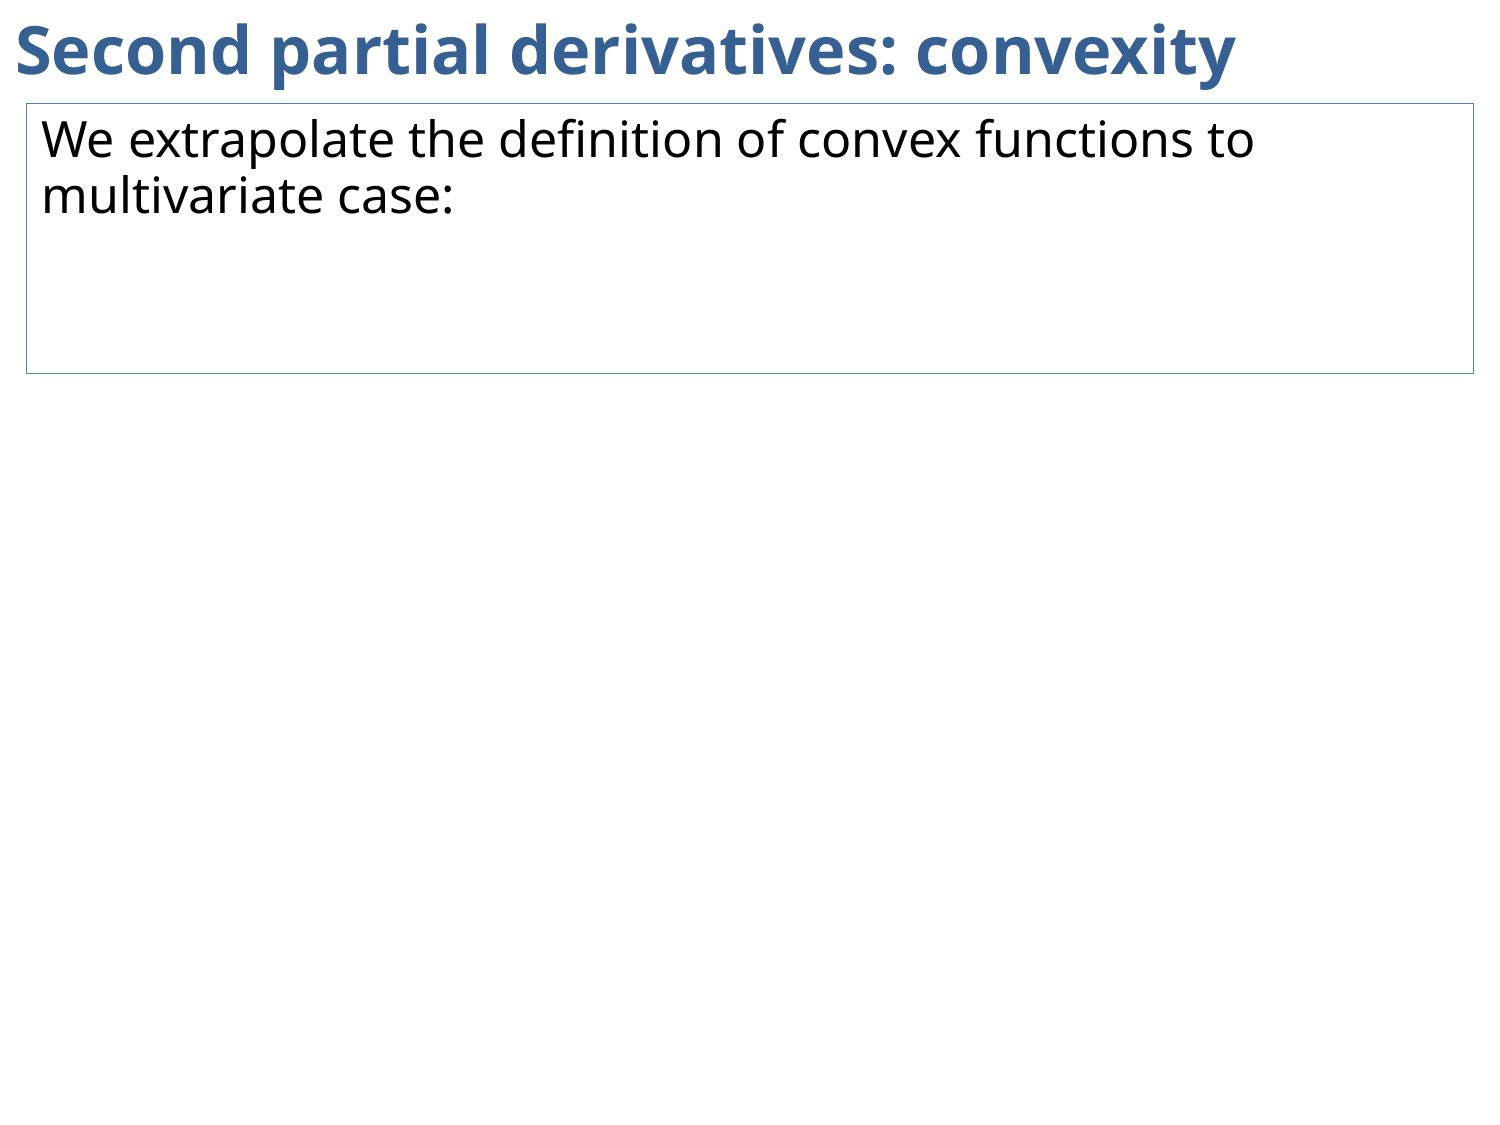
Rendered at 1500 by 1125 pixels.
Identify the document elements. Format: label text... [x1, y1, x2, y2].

title Second partial derivatives: convexity [0, 0, 1500, 102]
